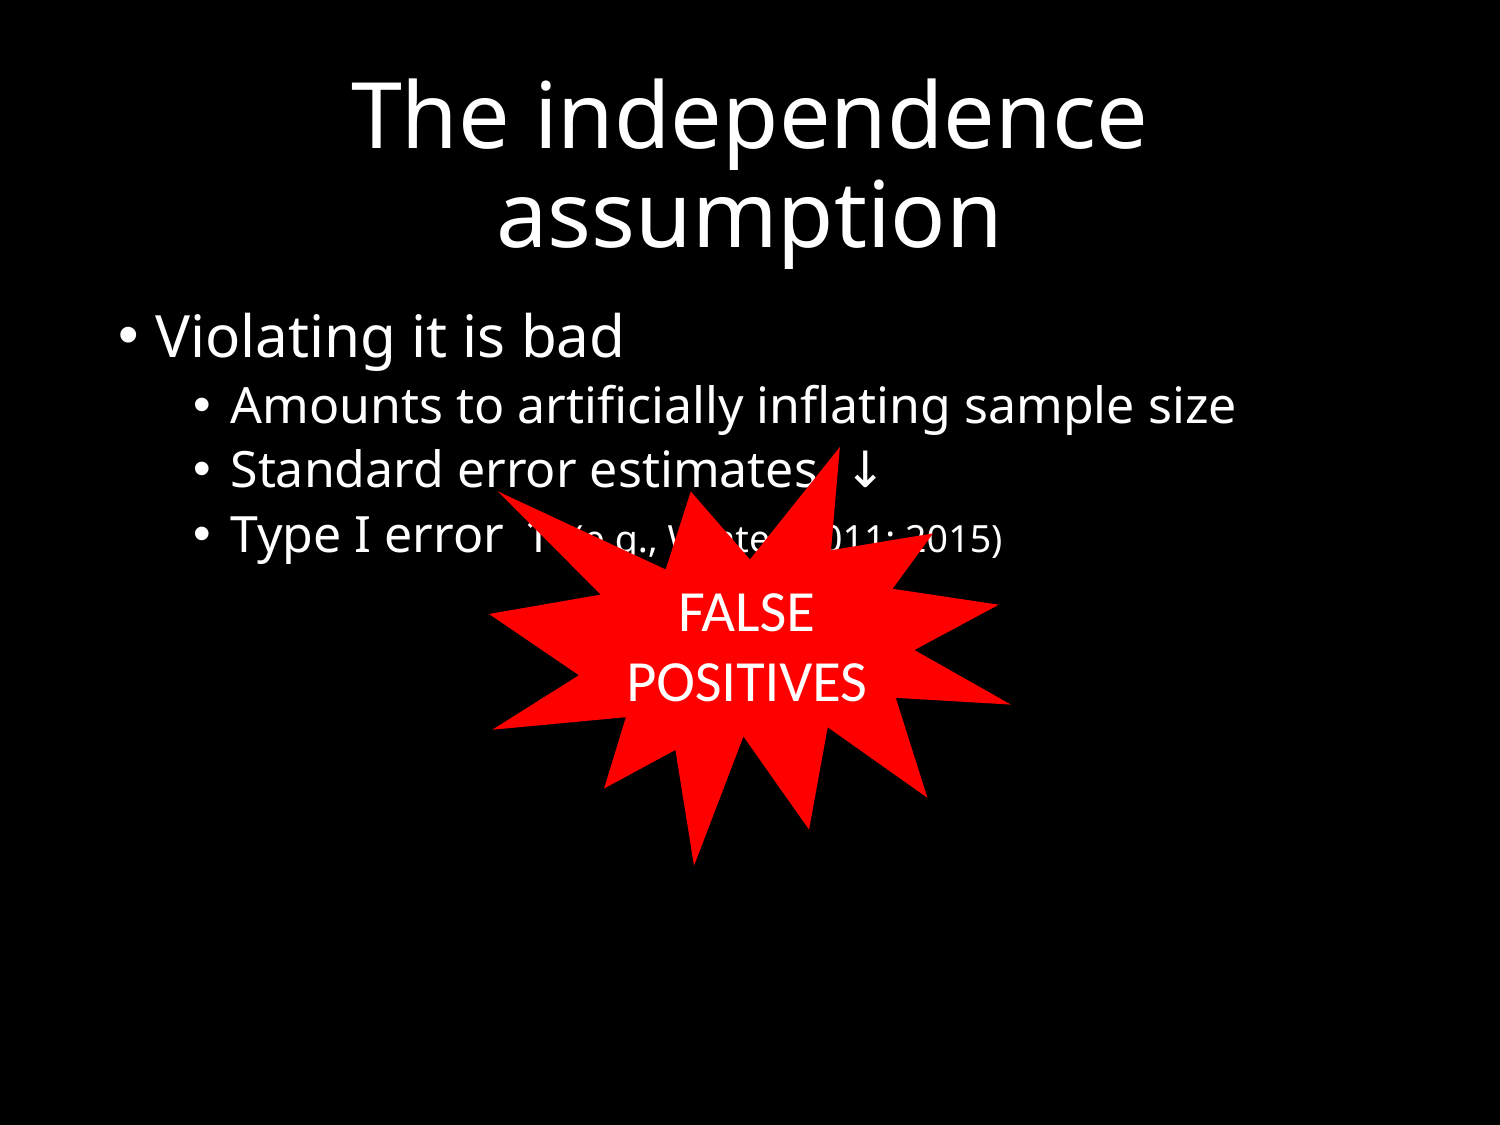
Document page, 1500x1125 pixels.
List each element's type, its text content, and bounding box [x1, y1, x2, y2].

list Violating it is bad Amounts to artificially inflating sample size Standard error estimates ↓ Type I error ↑ (e.g., Winter, 2011; 2015) [103, 299, 1397, 1014]
text_box FALSE POSITIVES [486, 443, 1012, 870]
title The independence assumption [103, 59, 1397, 278]
